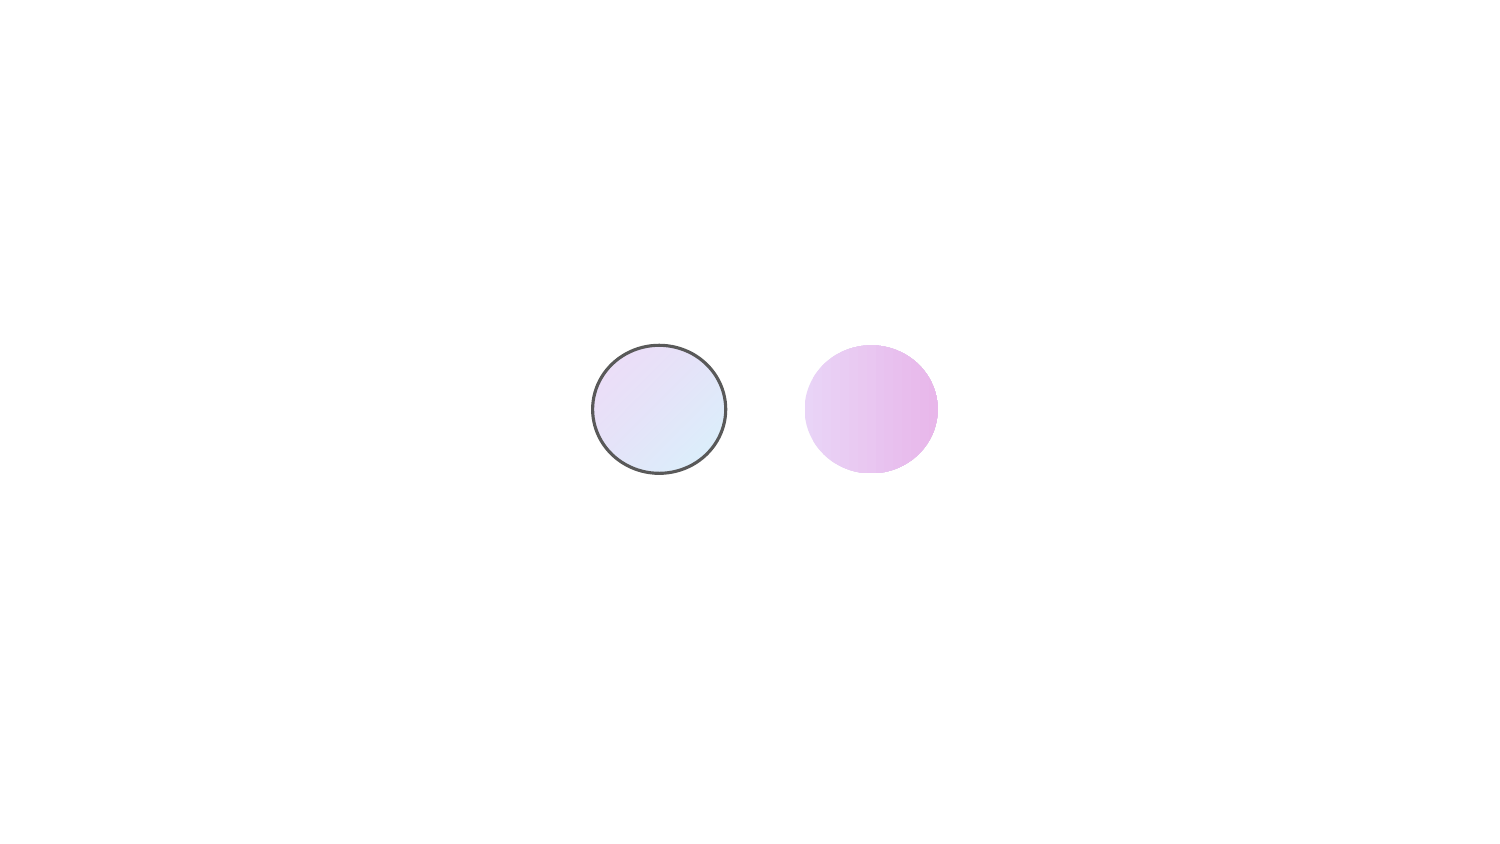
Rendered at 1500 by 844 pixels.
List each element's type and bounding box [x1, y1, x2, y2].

text_box [804, 345, 938, 474]
text_box [592, 345, 726, 474]
